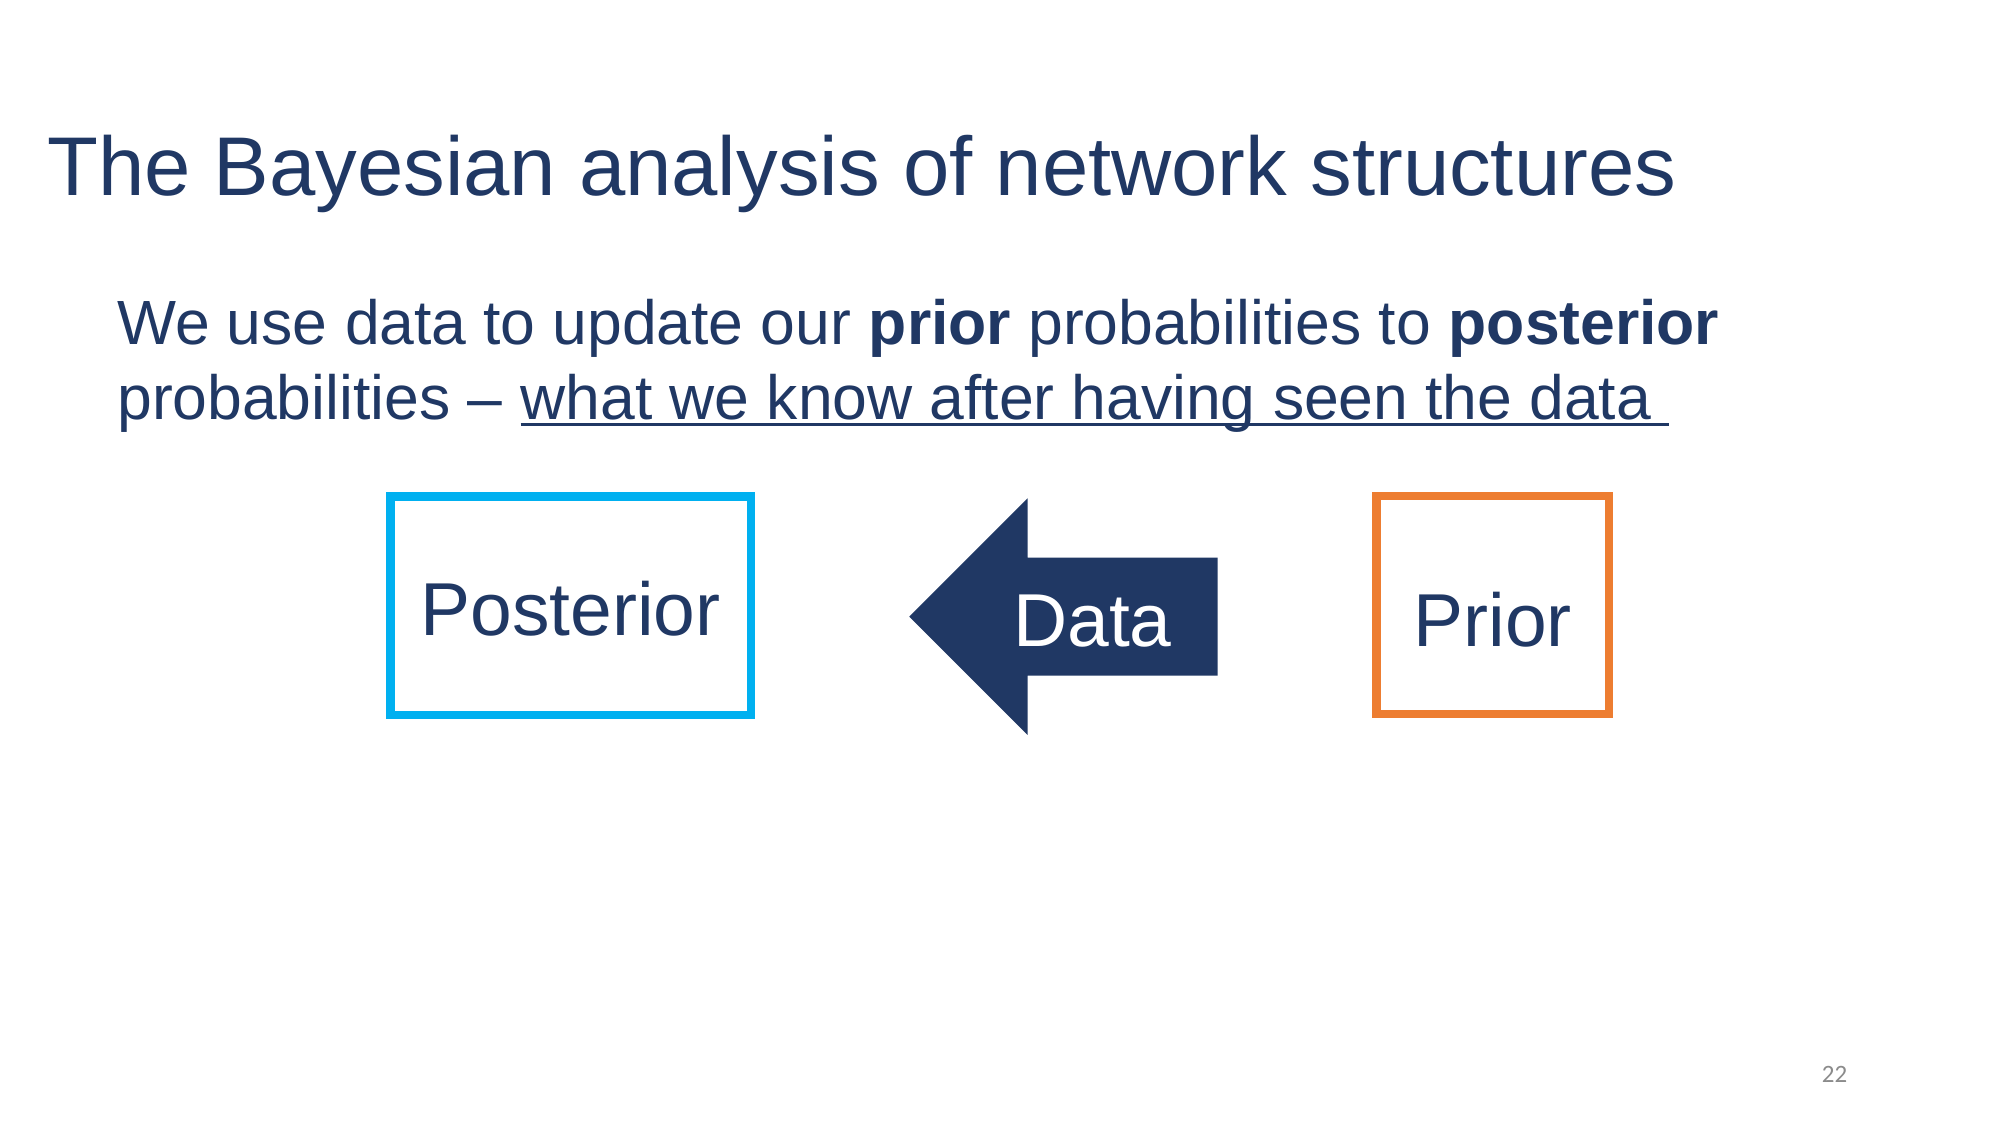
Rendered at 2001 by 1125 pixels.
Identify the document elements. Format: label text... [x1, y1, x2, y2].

slide_number 22 [1412, 1042, 1863, 1103]
title The Bayesian analysis of network structures [32, 59, 1863, 278]
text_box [390, 495, 1610, 733]
text_box We use data to update our prior probabilities to posterior probabilities – what we know after having seen the data [102, 274, 1863, 440]
